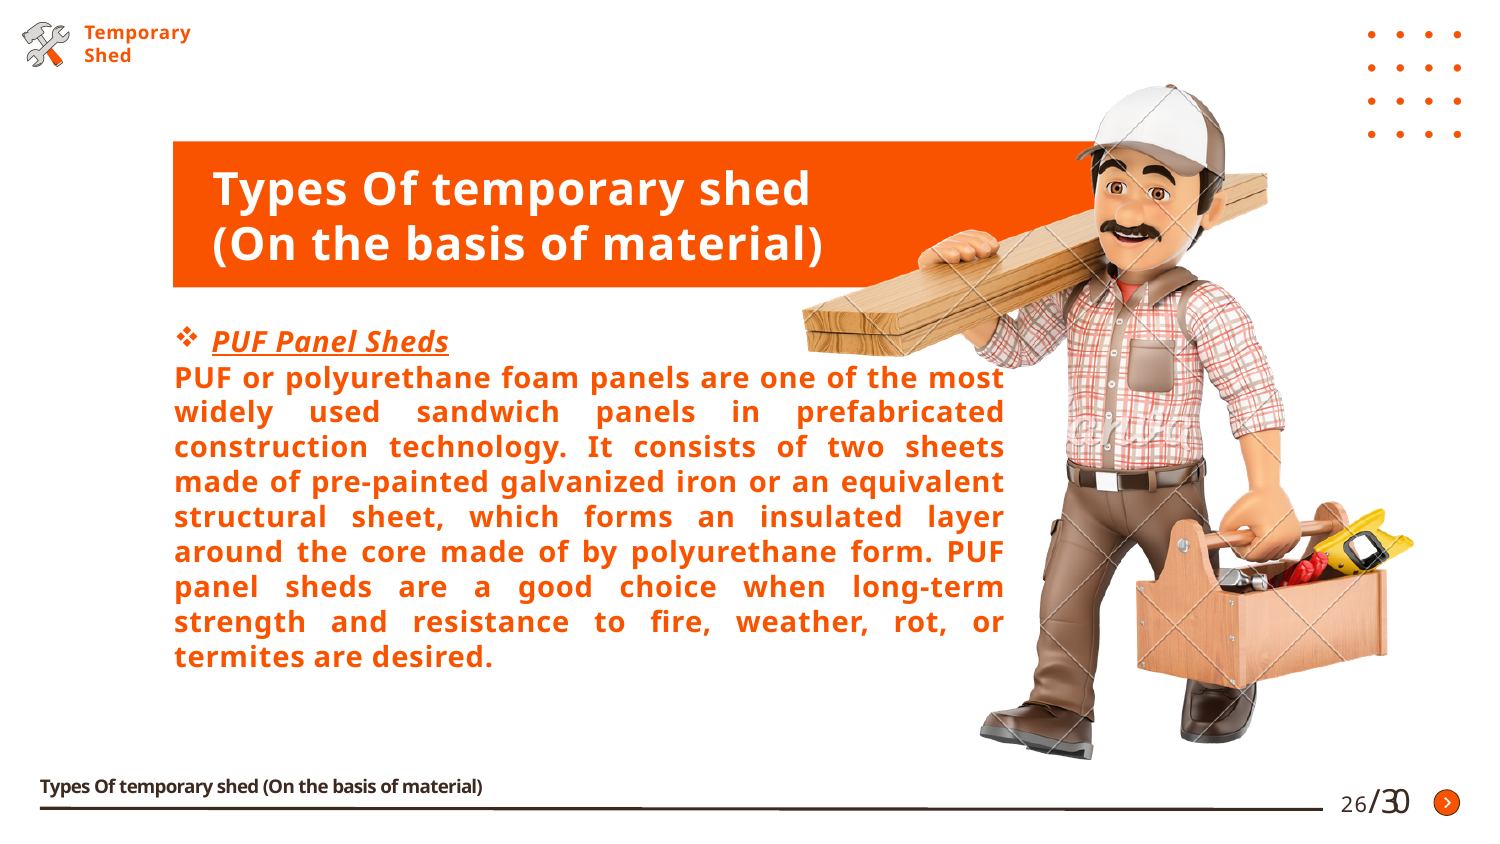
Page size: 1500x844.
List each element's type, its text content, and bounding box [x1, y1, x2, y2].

footer Types Of temporary shed (On the basis of material) [38, 771, 600, 844]
picture [1368, 31, 1461, 138]
text_box 26/30 [1339, 781, 1414, 821]
picture [22, 21, 70, 67]
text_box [172, 84, 1415, 760]
picture [1444, 797, 1451, 808]
text_box Temporary Shed [83, 20, 244, 66]
